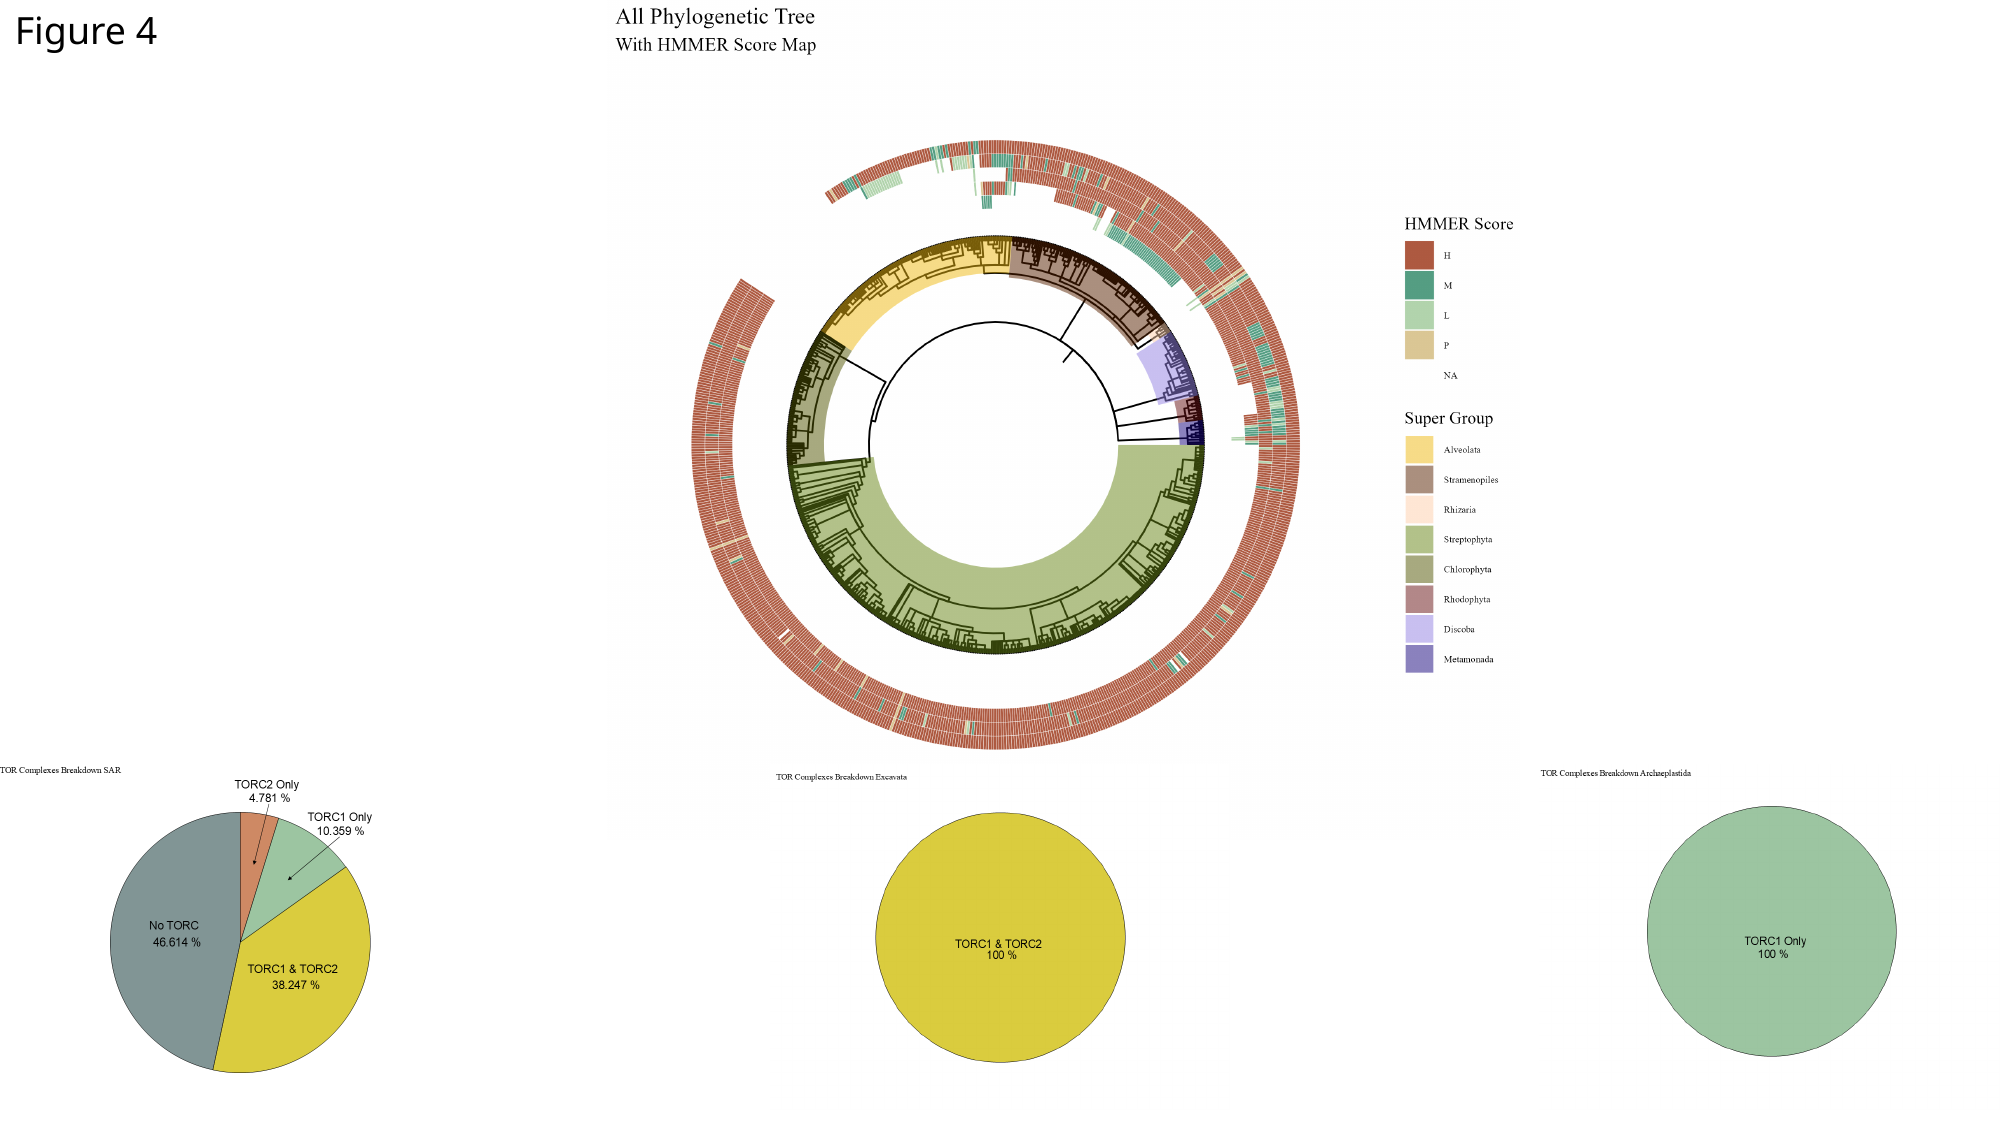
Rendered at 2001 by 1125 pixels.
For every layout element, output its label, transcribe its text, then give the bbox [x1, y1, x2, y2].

picture [1539, 764, 2000, 1111]
picture [606, 0, 1521, 1111]
picture [0, 764, 481, 1125]
text_box Figure 4 [0, 0, 606, 60]
